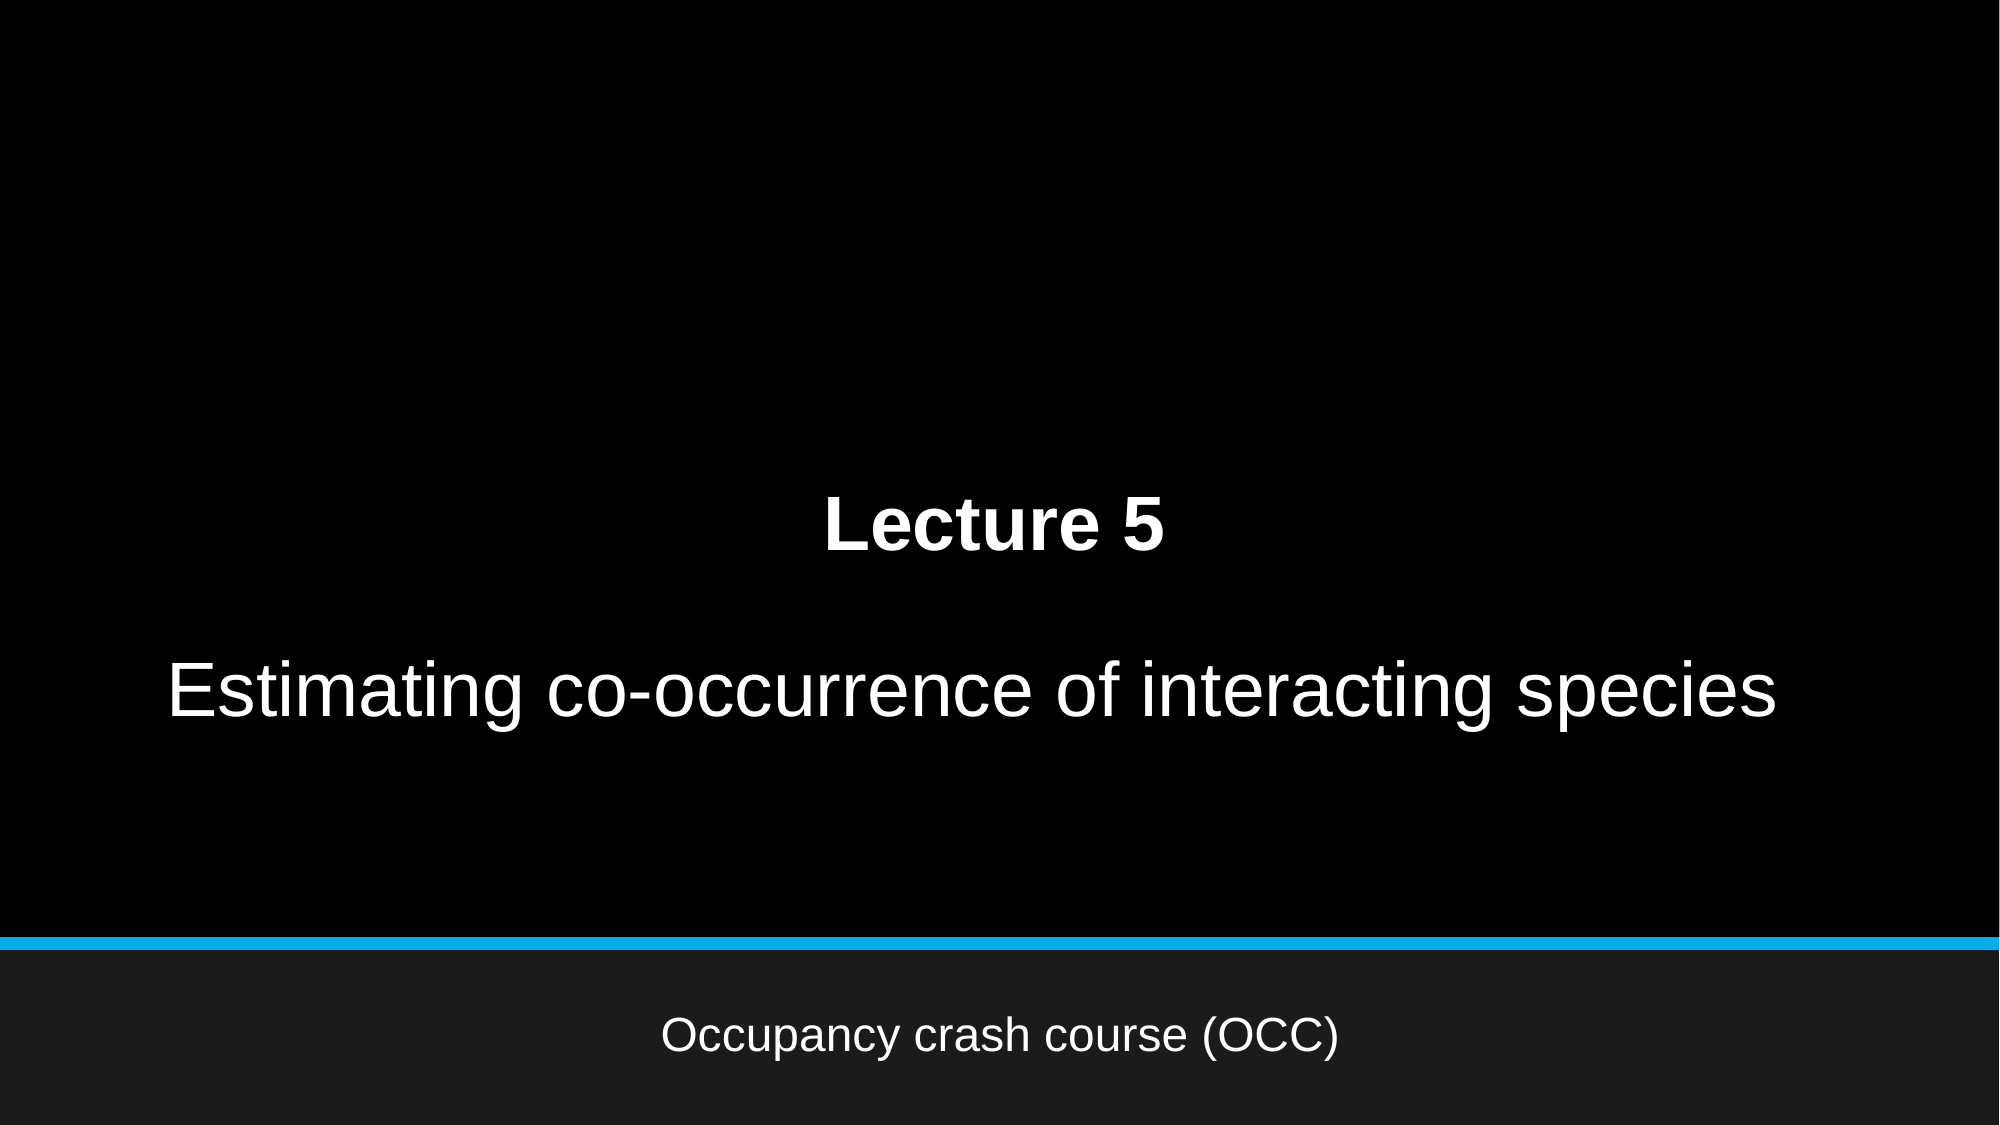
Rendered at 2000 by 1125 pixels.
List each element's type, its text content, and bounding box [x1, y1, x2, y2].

text_box Occupancy crash course (OCC) [500, 994, 1502, 1071]
title Lecture 5 Estimating co-occurrence of interacting species [61, 369, 1927, 742]
